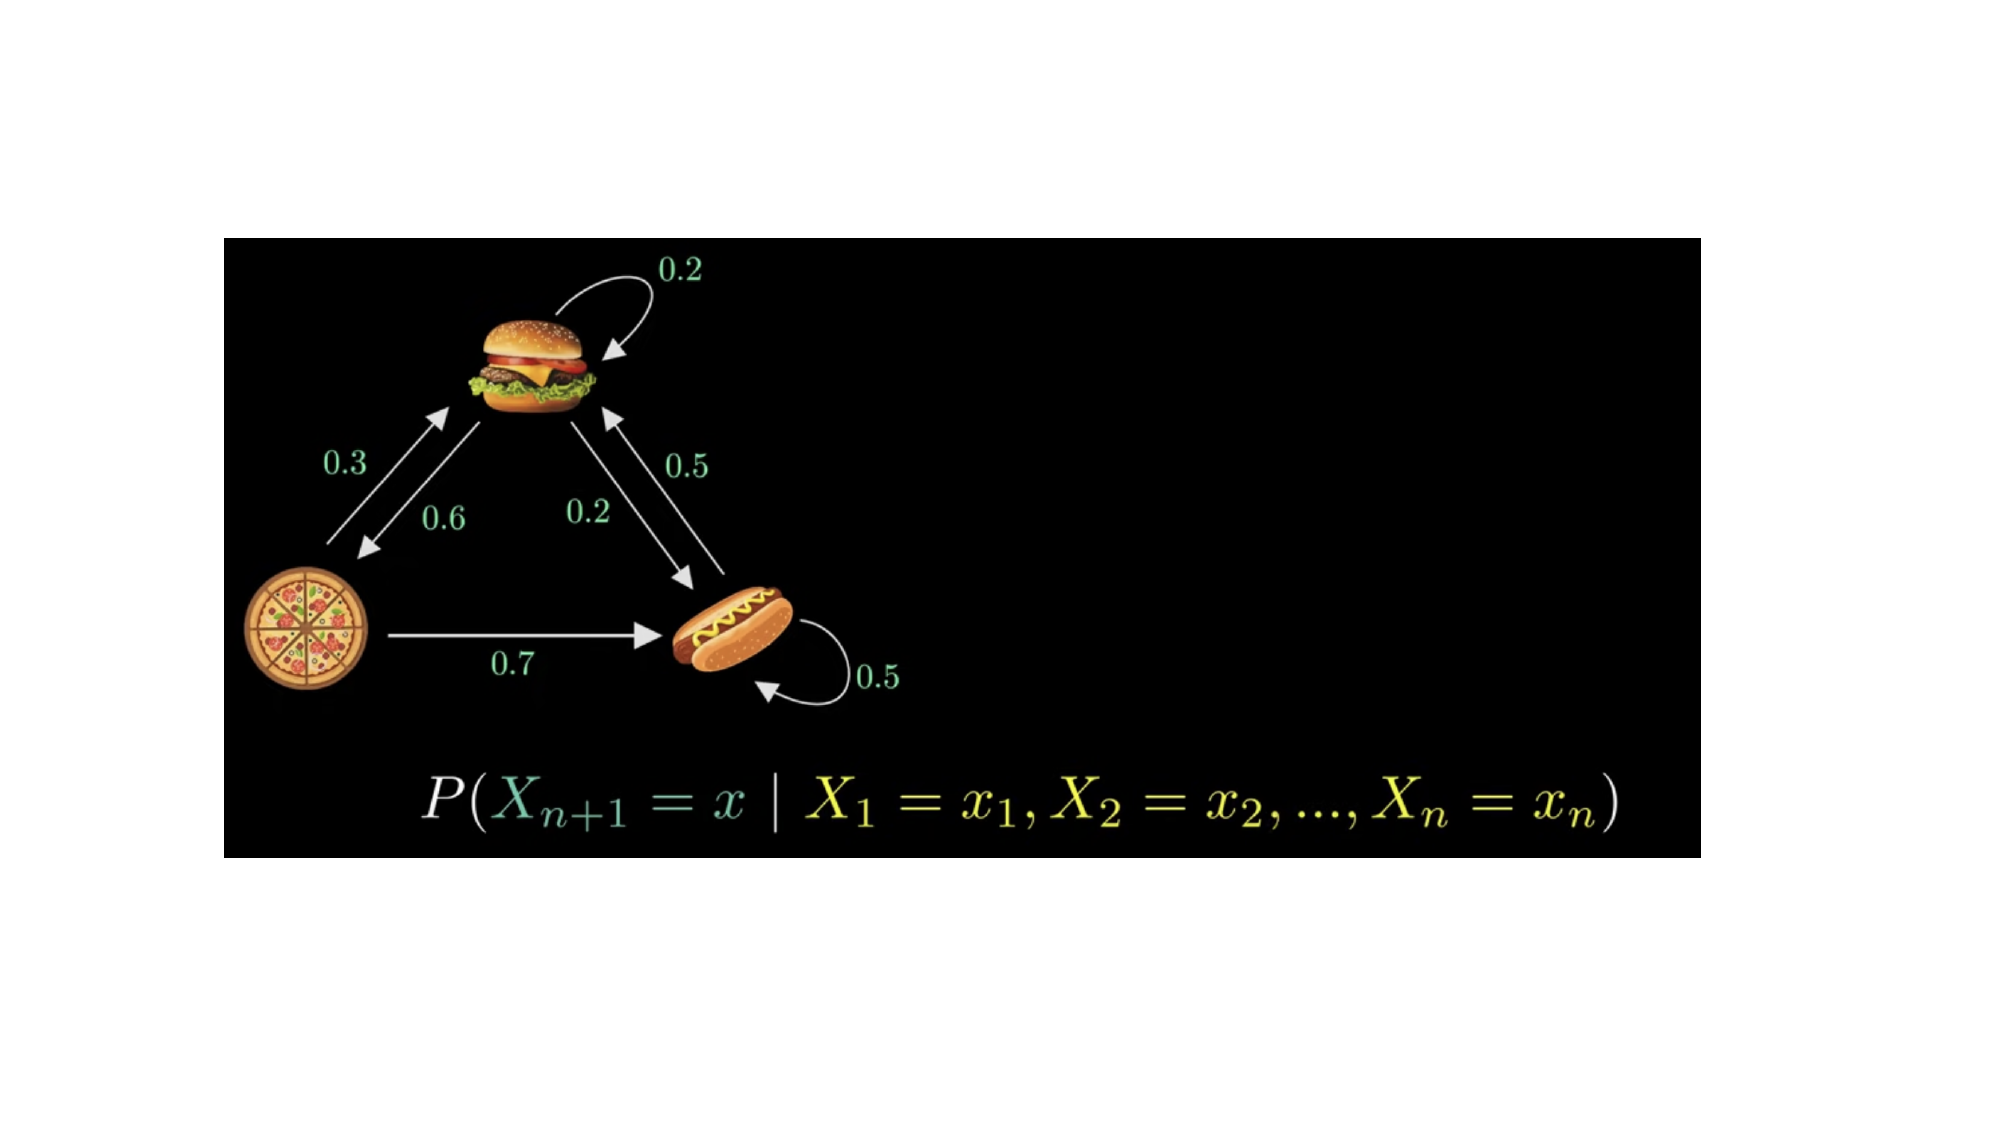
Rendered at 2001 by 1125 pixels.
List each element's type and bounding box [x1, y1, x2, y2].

picture [224, 238, 1701, 858]
